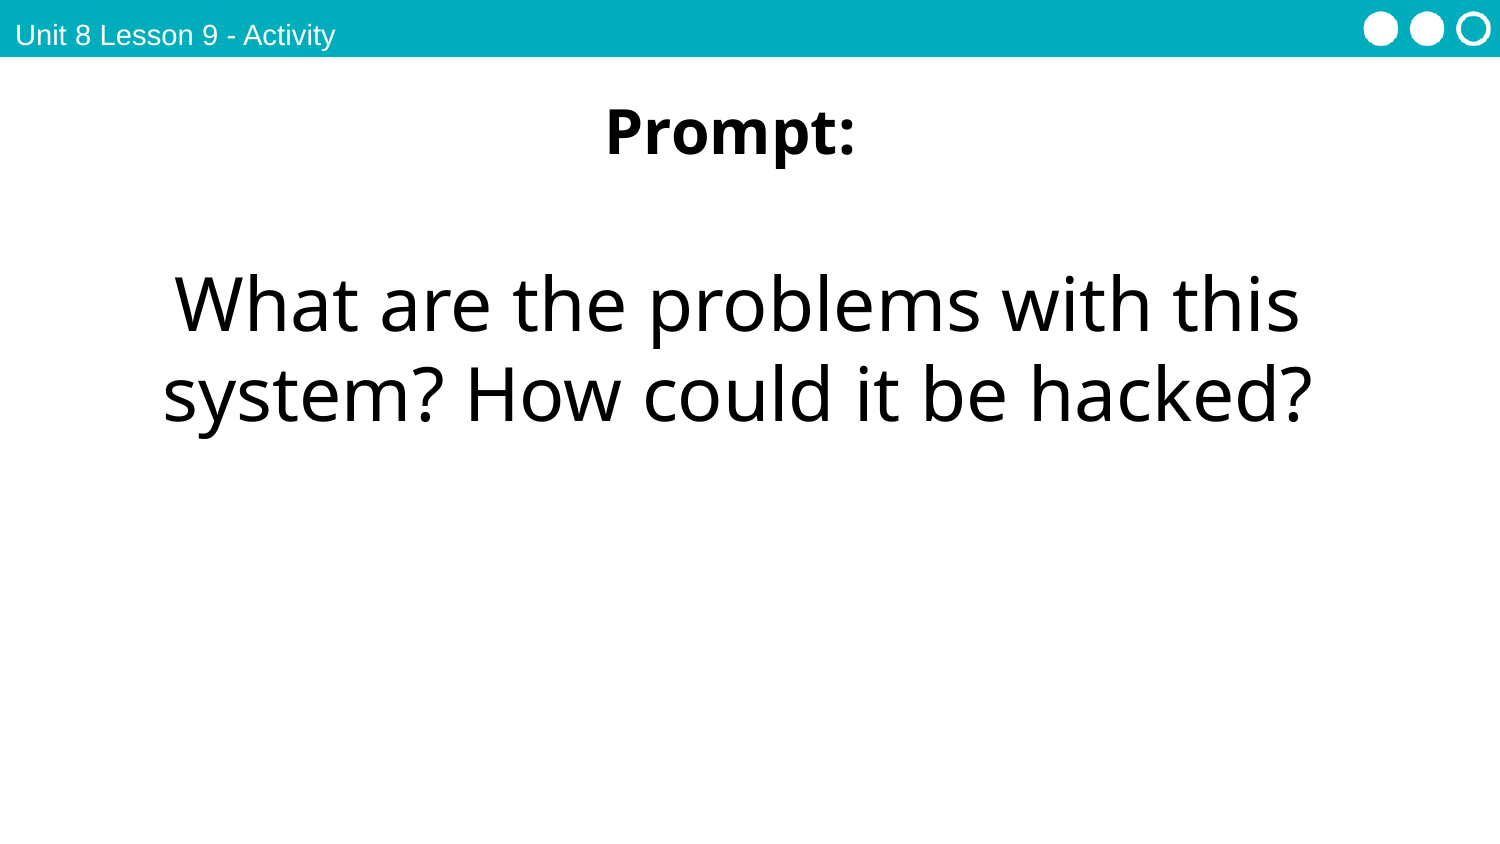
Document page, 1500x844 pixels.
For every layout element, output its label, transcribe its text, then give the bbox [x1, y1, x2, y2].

text_box Prompt: What are the problems with this system? How could it be hacked? [87, 76, 1390, 784]
text_box Unit 8 Lesson 9 - Activity [0, 0, 750, 58]
picture [0, 0, 1500, 844]
